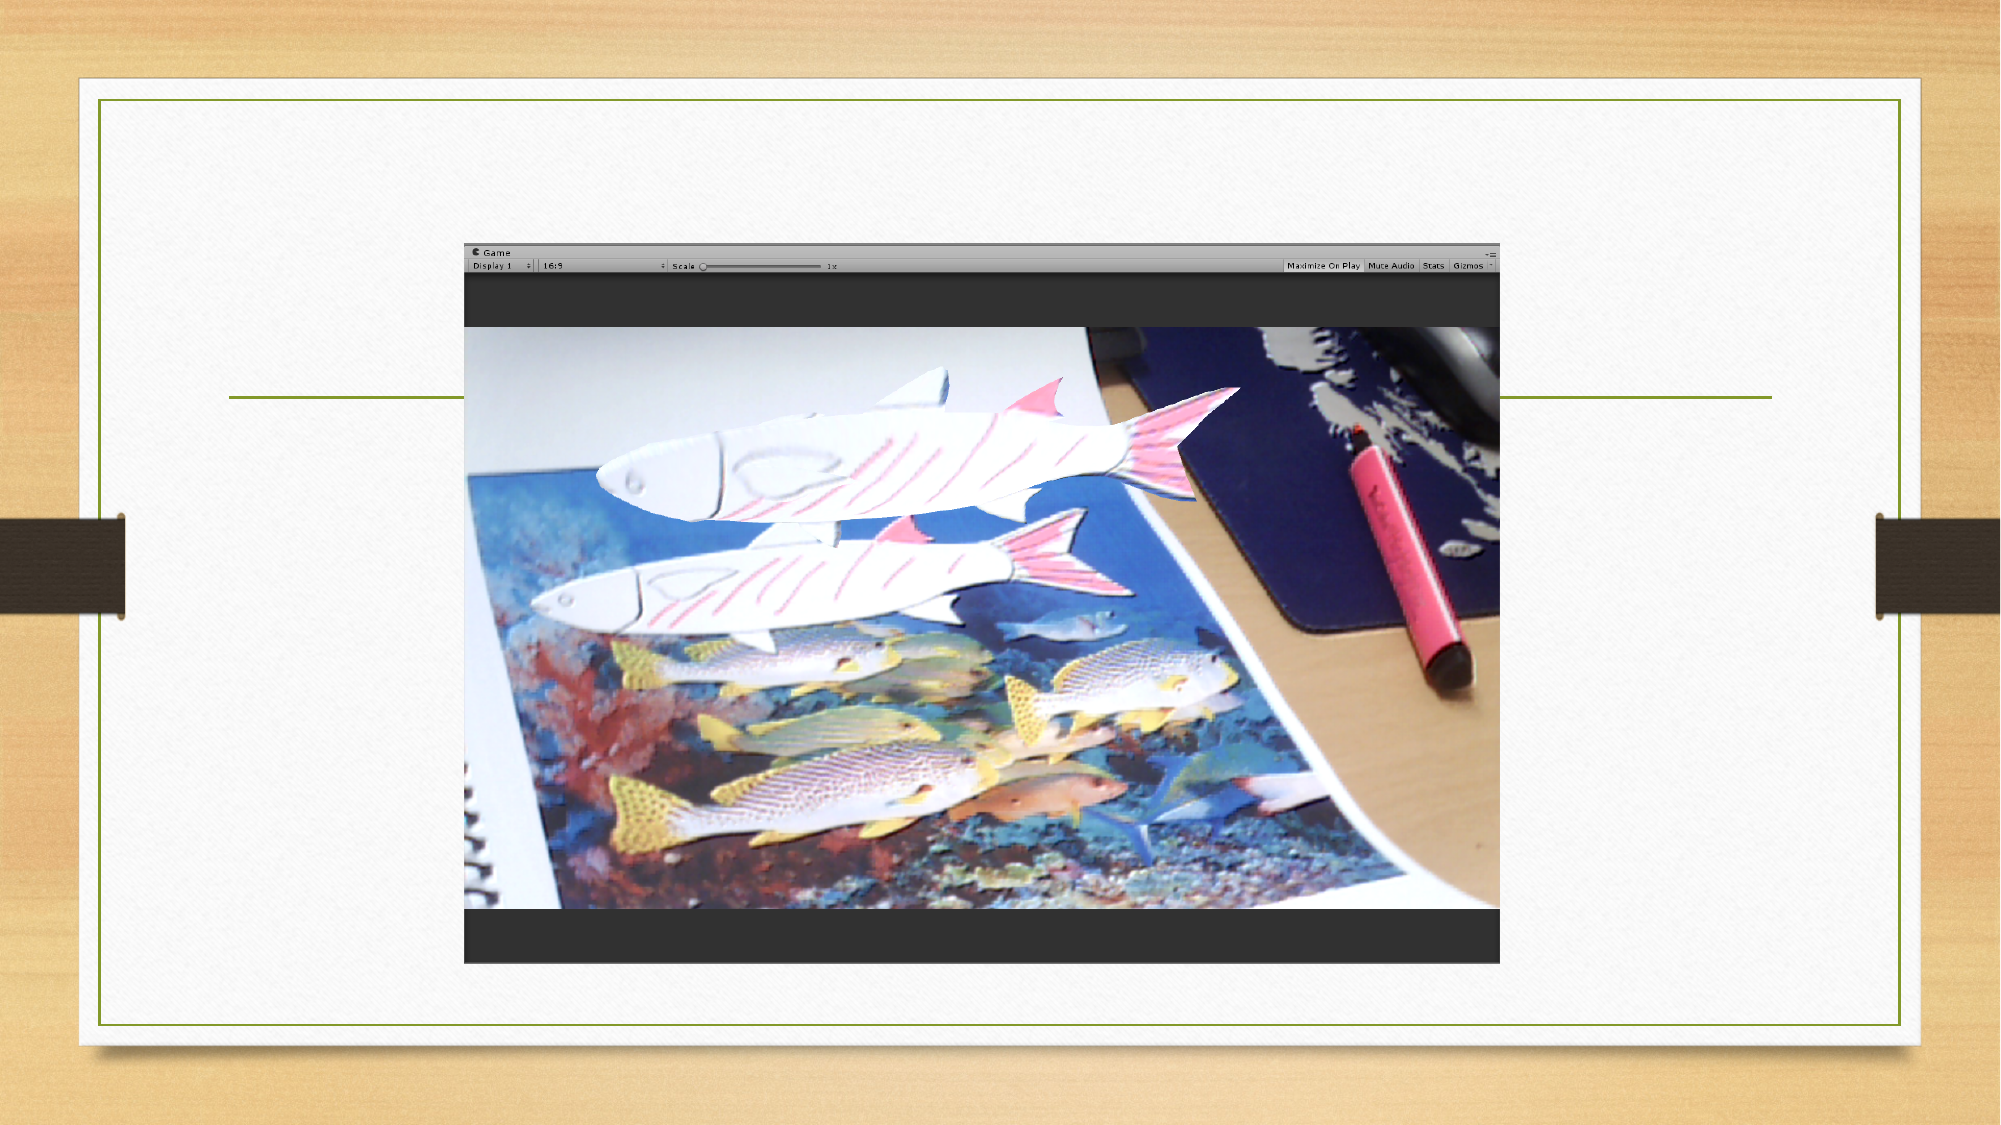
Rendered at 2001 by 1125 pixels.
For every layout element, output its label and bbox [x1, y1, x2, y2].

picture [0, 0, 2001, 1125]
list [464, 243, 1500, 965]
